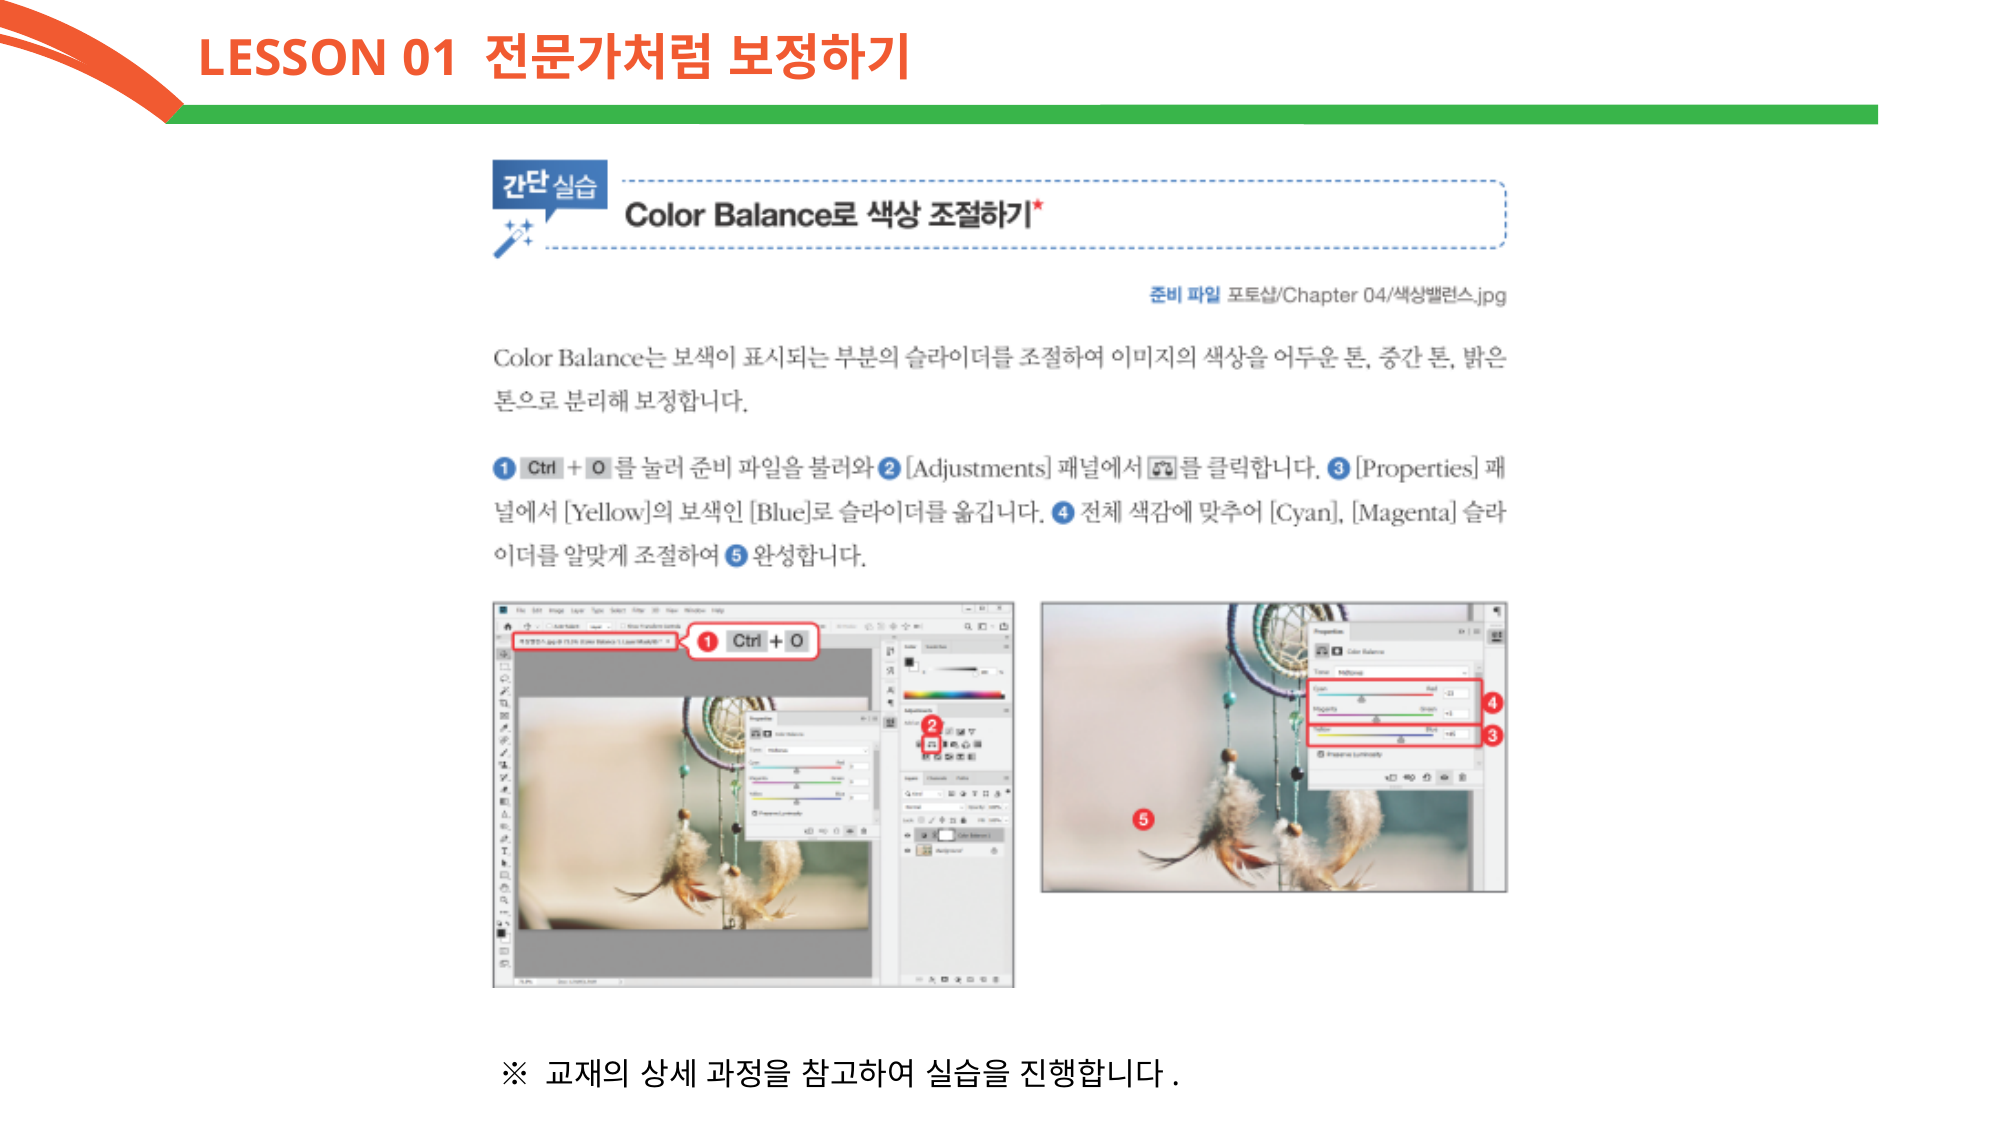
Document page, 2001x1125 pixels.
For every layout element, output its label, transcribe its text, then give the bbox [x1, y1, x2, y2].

picture [484, 153, 1516, 988]
text_box ※ 교재의 상세 과정을 참고하여 실습을 진행합니다. [484, 1047, 1815, 1100]
title LESSON 01 전문가처럼 보정하기 [183, 24, 1836, 95]
